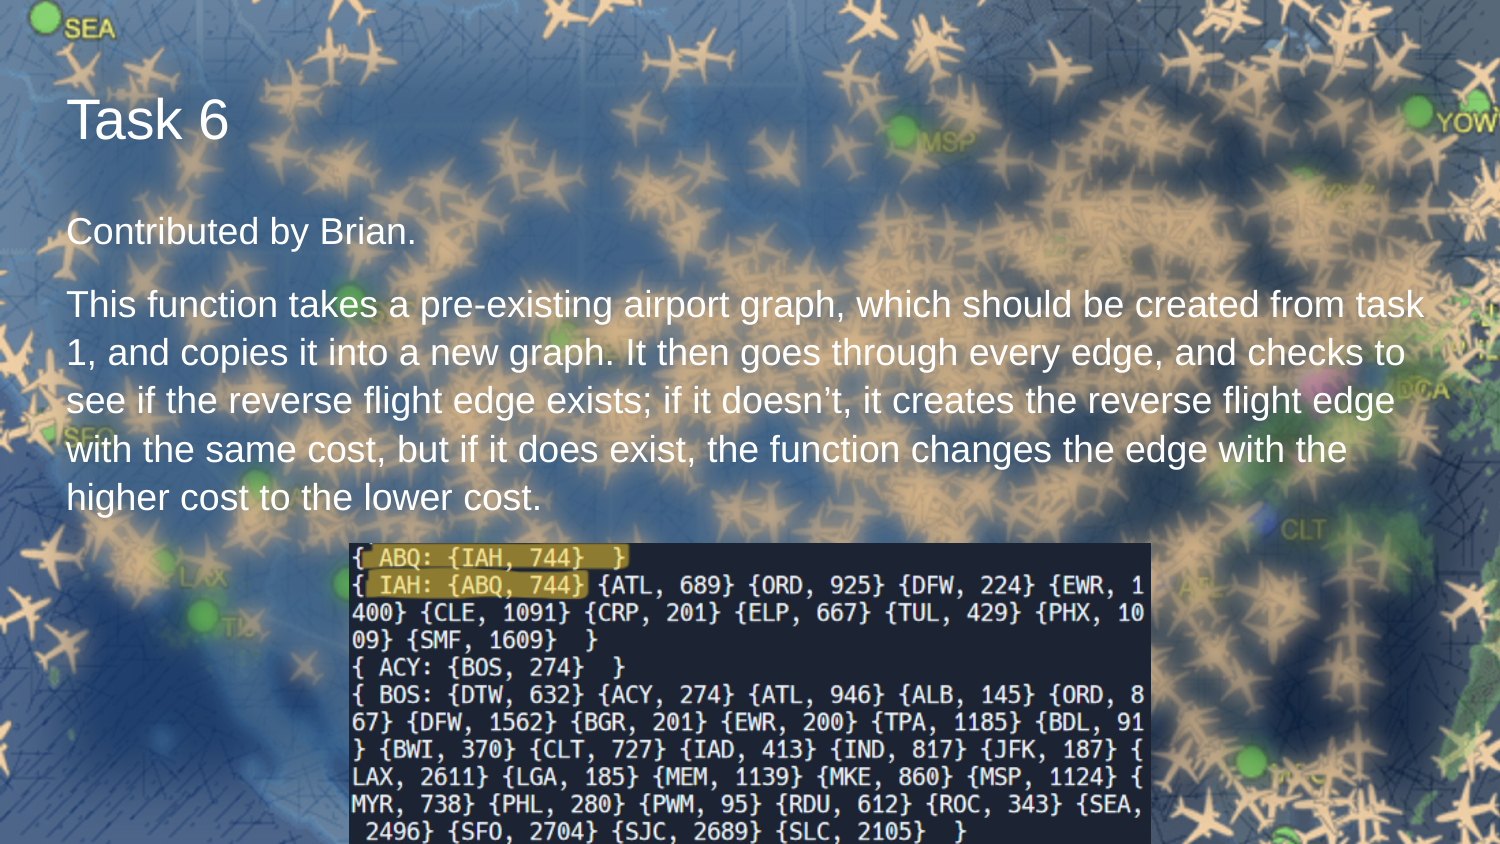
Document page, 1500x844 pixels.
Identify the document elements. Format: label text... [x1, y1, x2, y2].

list Contributed by Brian. This function takes a pre-existing airport graph, which should be created from task 1, and copies it into a new graph. It then goes through every edge, and checks to see if the reverse flight edge exists; if it doesn’t, it creates the reverse flight edge with the same cost, but if it does exist, the function changes the edge with the higher cost to the lower cost. [51, 189, 1449, 750]
picture [0, 0, 1500, 844]
title Task 6 [51, 72, 1449, 167]
